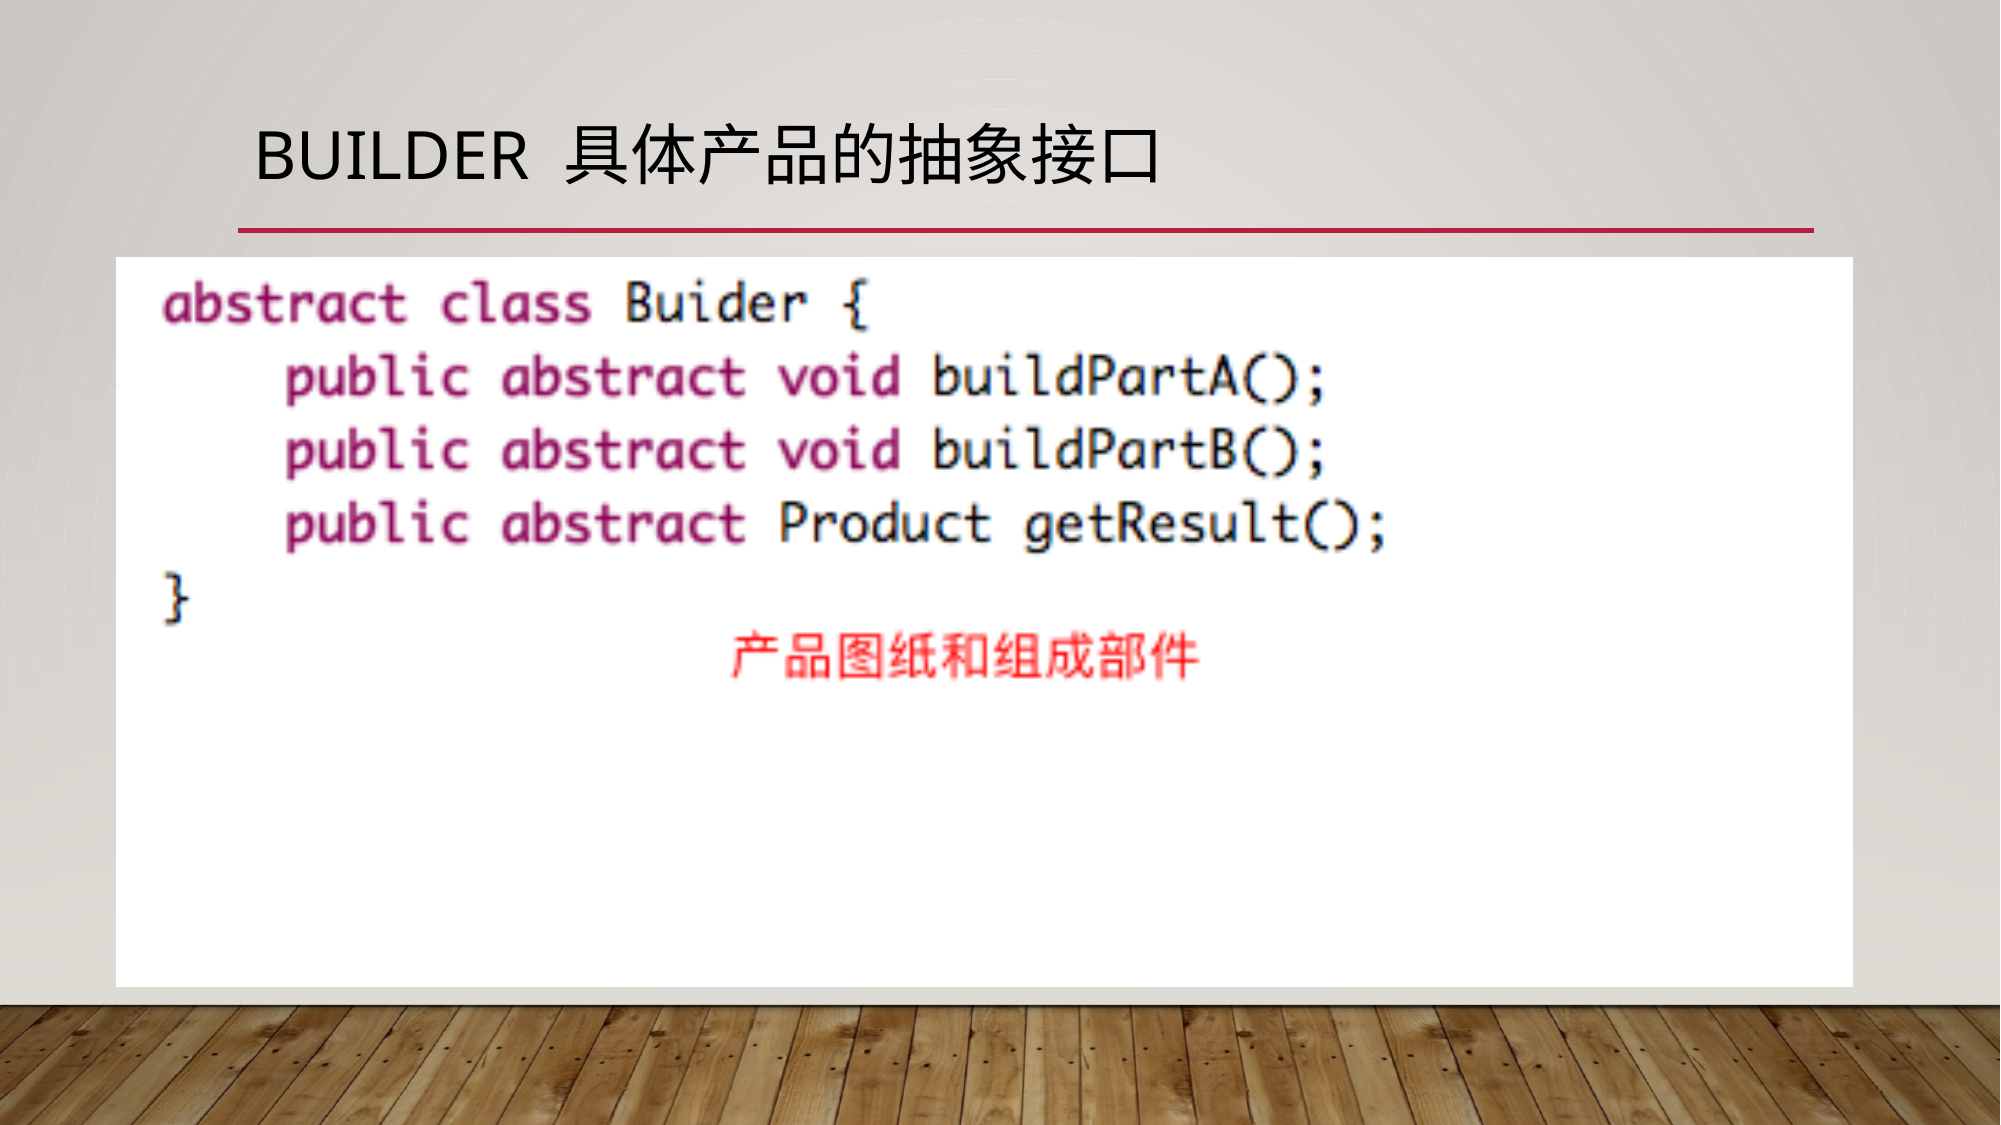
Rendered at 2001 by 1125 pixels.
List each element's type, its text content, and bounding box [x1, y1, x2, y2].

title Builder 具体产品的抽象接口 [238, 114, 1814, 231]
picture [0, 1005, 2000, 1125]
picture [115, 256, 1854, 987]
